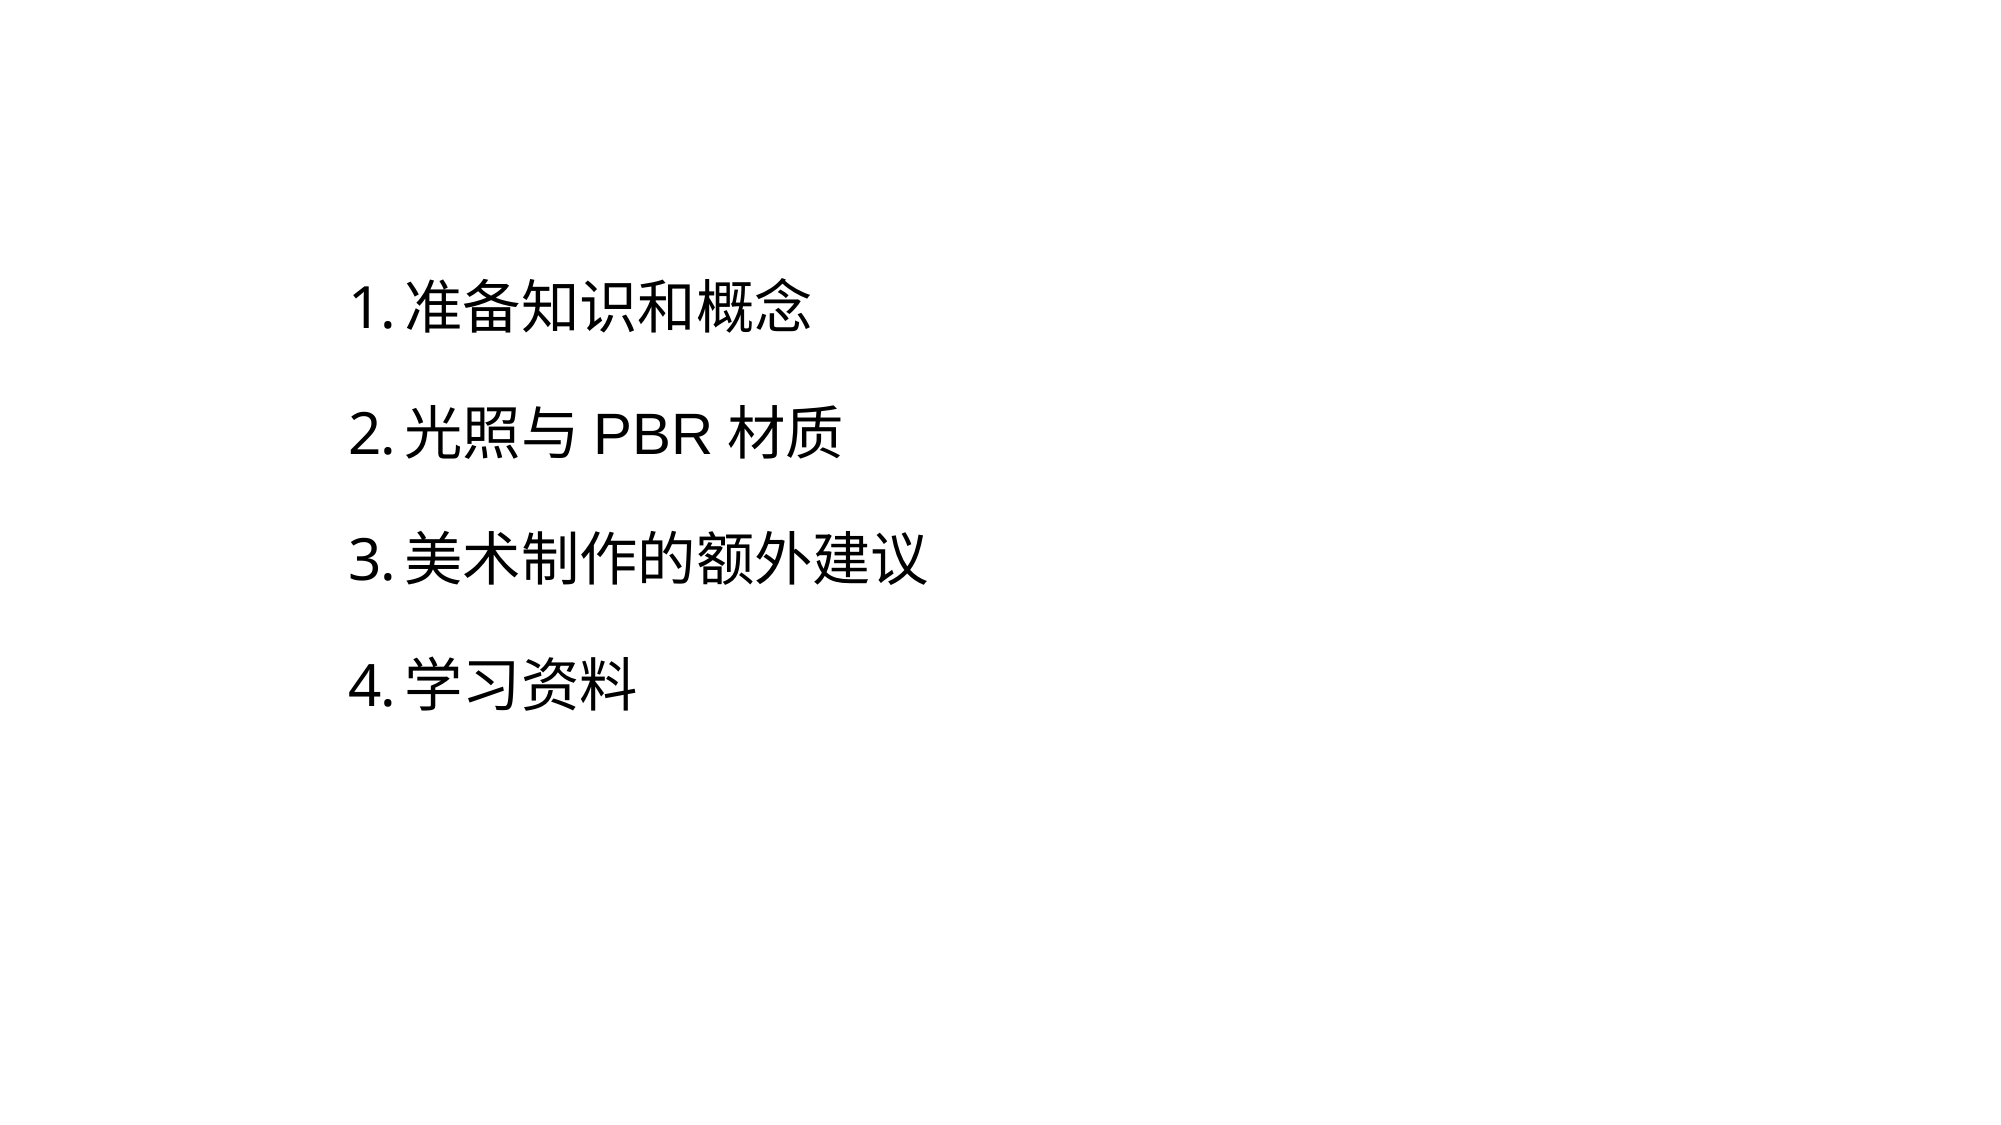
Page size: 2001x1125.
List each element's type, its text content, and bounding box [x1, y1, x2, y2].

text_box 准备知识和概念 光照与PBR材质 美术制作的额外建议 学习资料 [333, 207, 1169, 726]
